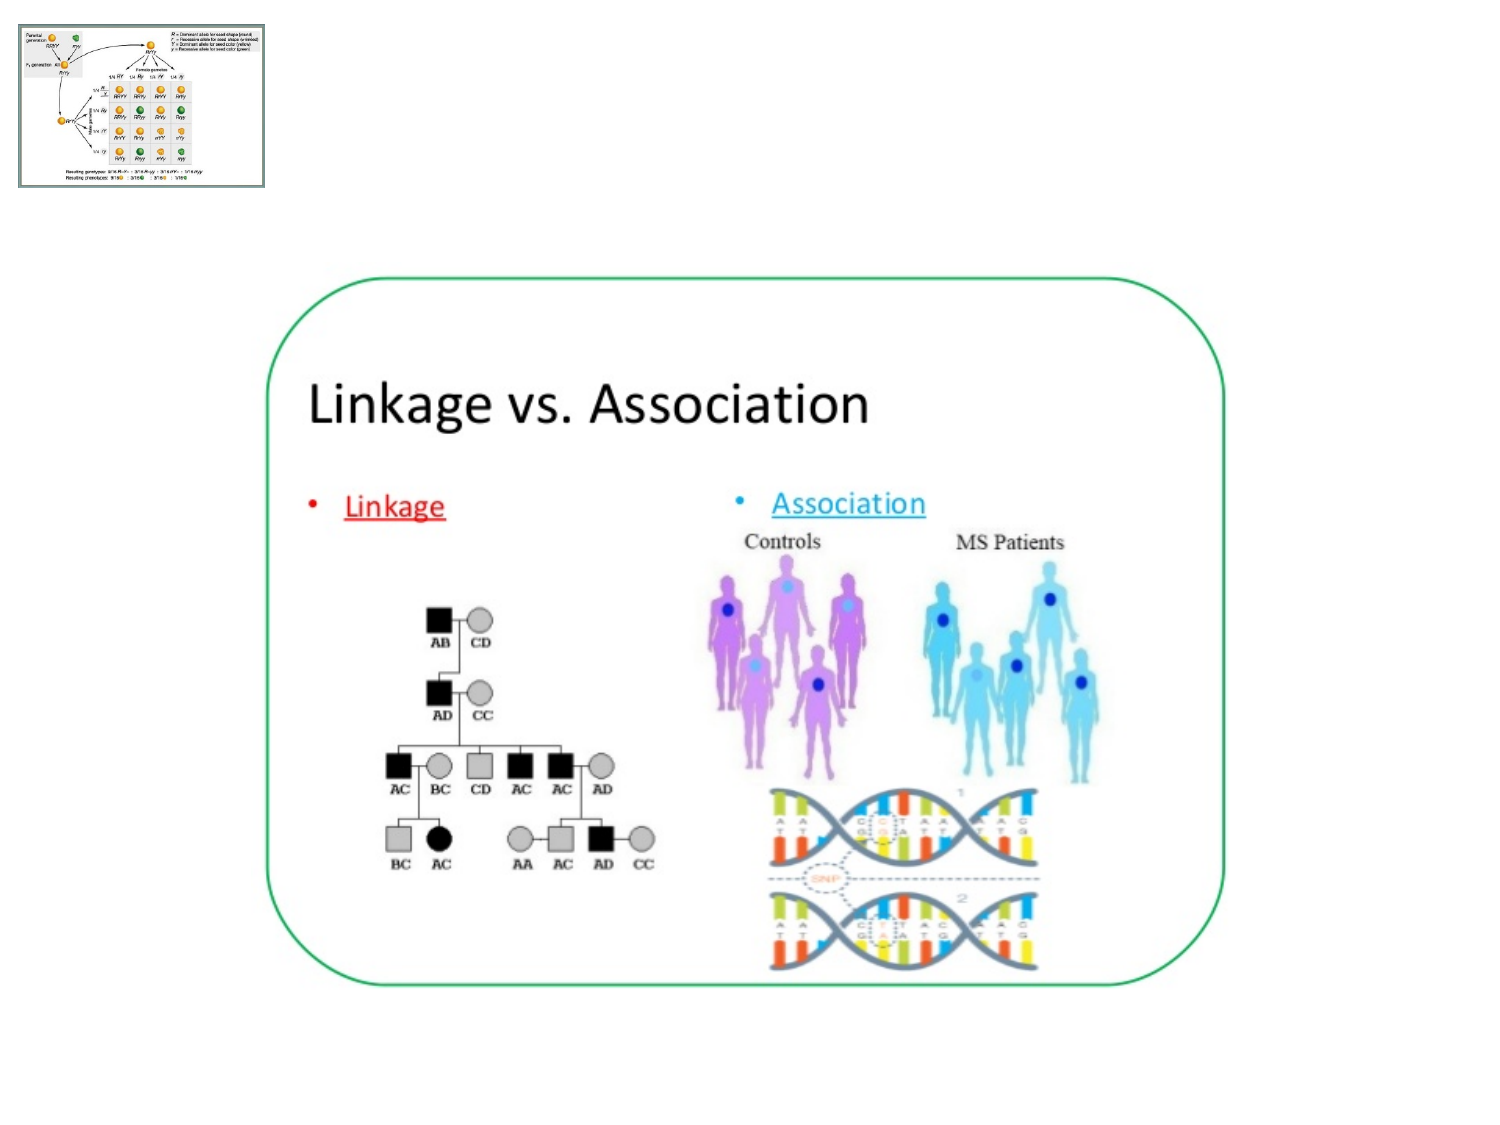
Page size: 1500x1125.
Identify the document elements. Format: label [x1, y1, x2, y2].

picture [18, 24, 265, 188]
picture [251, 262, 1249, 1012]
